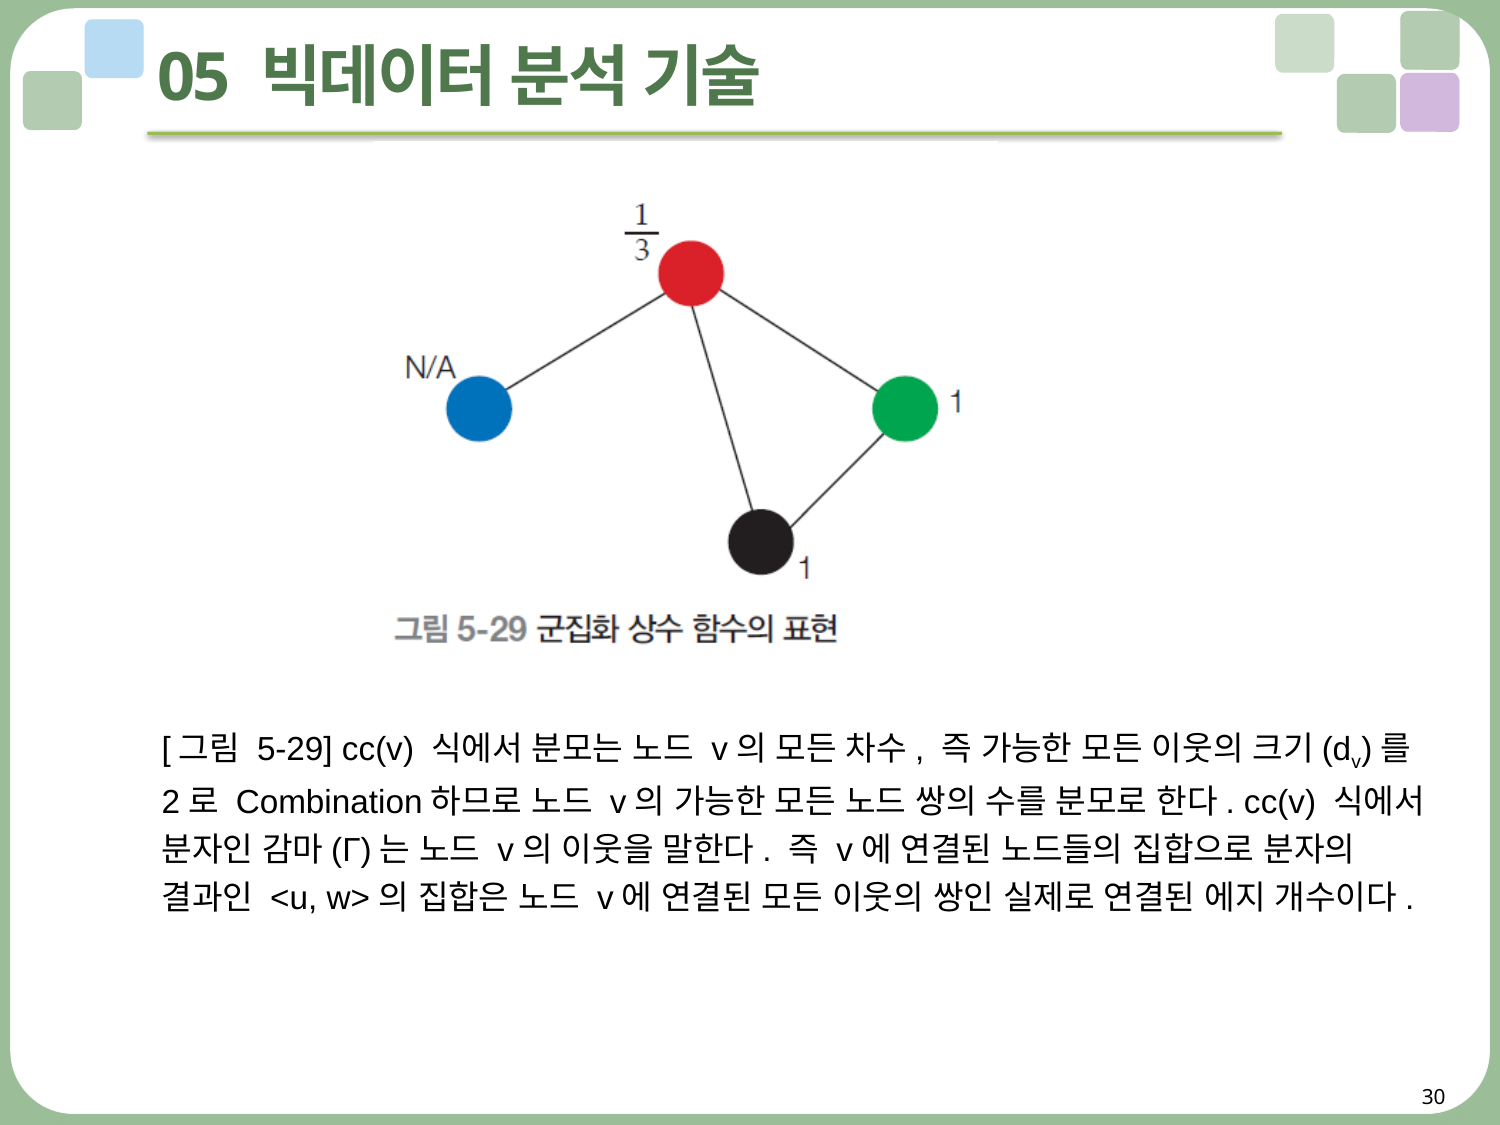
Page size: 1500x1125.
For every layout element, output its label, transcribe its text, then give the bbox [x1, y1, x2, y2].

title 05 빅데이터 분석 기술 [142, 25, 1459, 123]
list [그림 5-29] cc(v) 식에서 분모는 노드 v의 모든 차수, 즉 가능한 모든 이웃의 크기(dv)를 2로 Combination하므로 노드 v의 가능한 모든 노드 쌍의 수를 분모로 한다. cc(v) 식에서 분자인 감마(Γ)는 노드 v의 이웃을 말한다. 즉 v에 연결된 노드들의 집합으로 분자의 결과인 <u, w>의 집합은 노드 v에 연결된 모든 이웃의 쌍인 실제로 연결된 에지 개수이다. [29, 172, 1459, 1083]
picture [0, 0, 1500, 1125]
